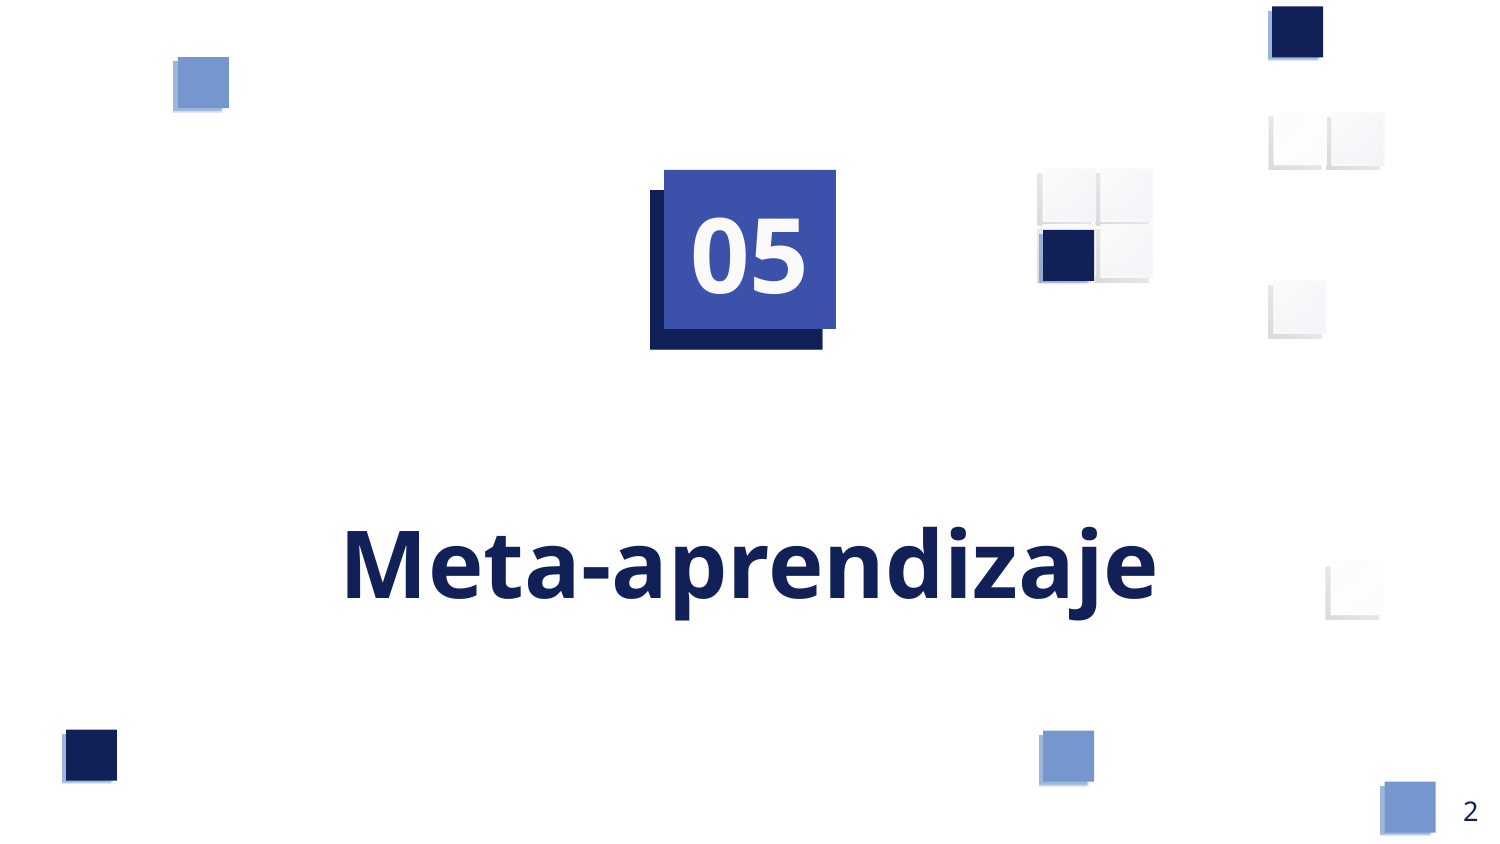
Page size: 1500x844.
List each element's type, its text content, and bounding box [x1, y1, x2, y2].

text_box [1268, 111, 1385, 170]
title Meta-aprendizaje [0, 378, 1500, 633]
text_box [1043, 730, 1095, 782]
slide_number ‹#› [1403, 779, 1494, 844]
title 05 [664, 169, 836, 329]
text_box [177, 57, 229, 109]
picture [1267, 280, 1327, 339]
picture [1324, 561, 1385, 620]
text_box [1036, 168, 1154, 283]
